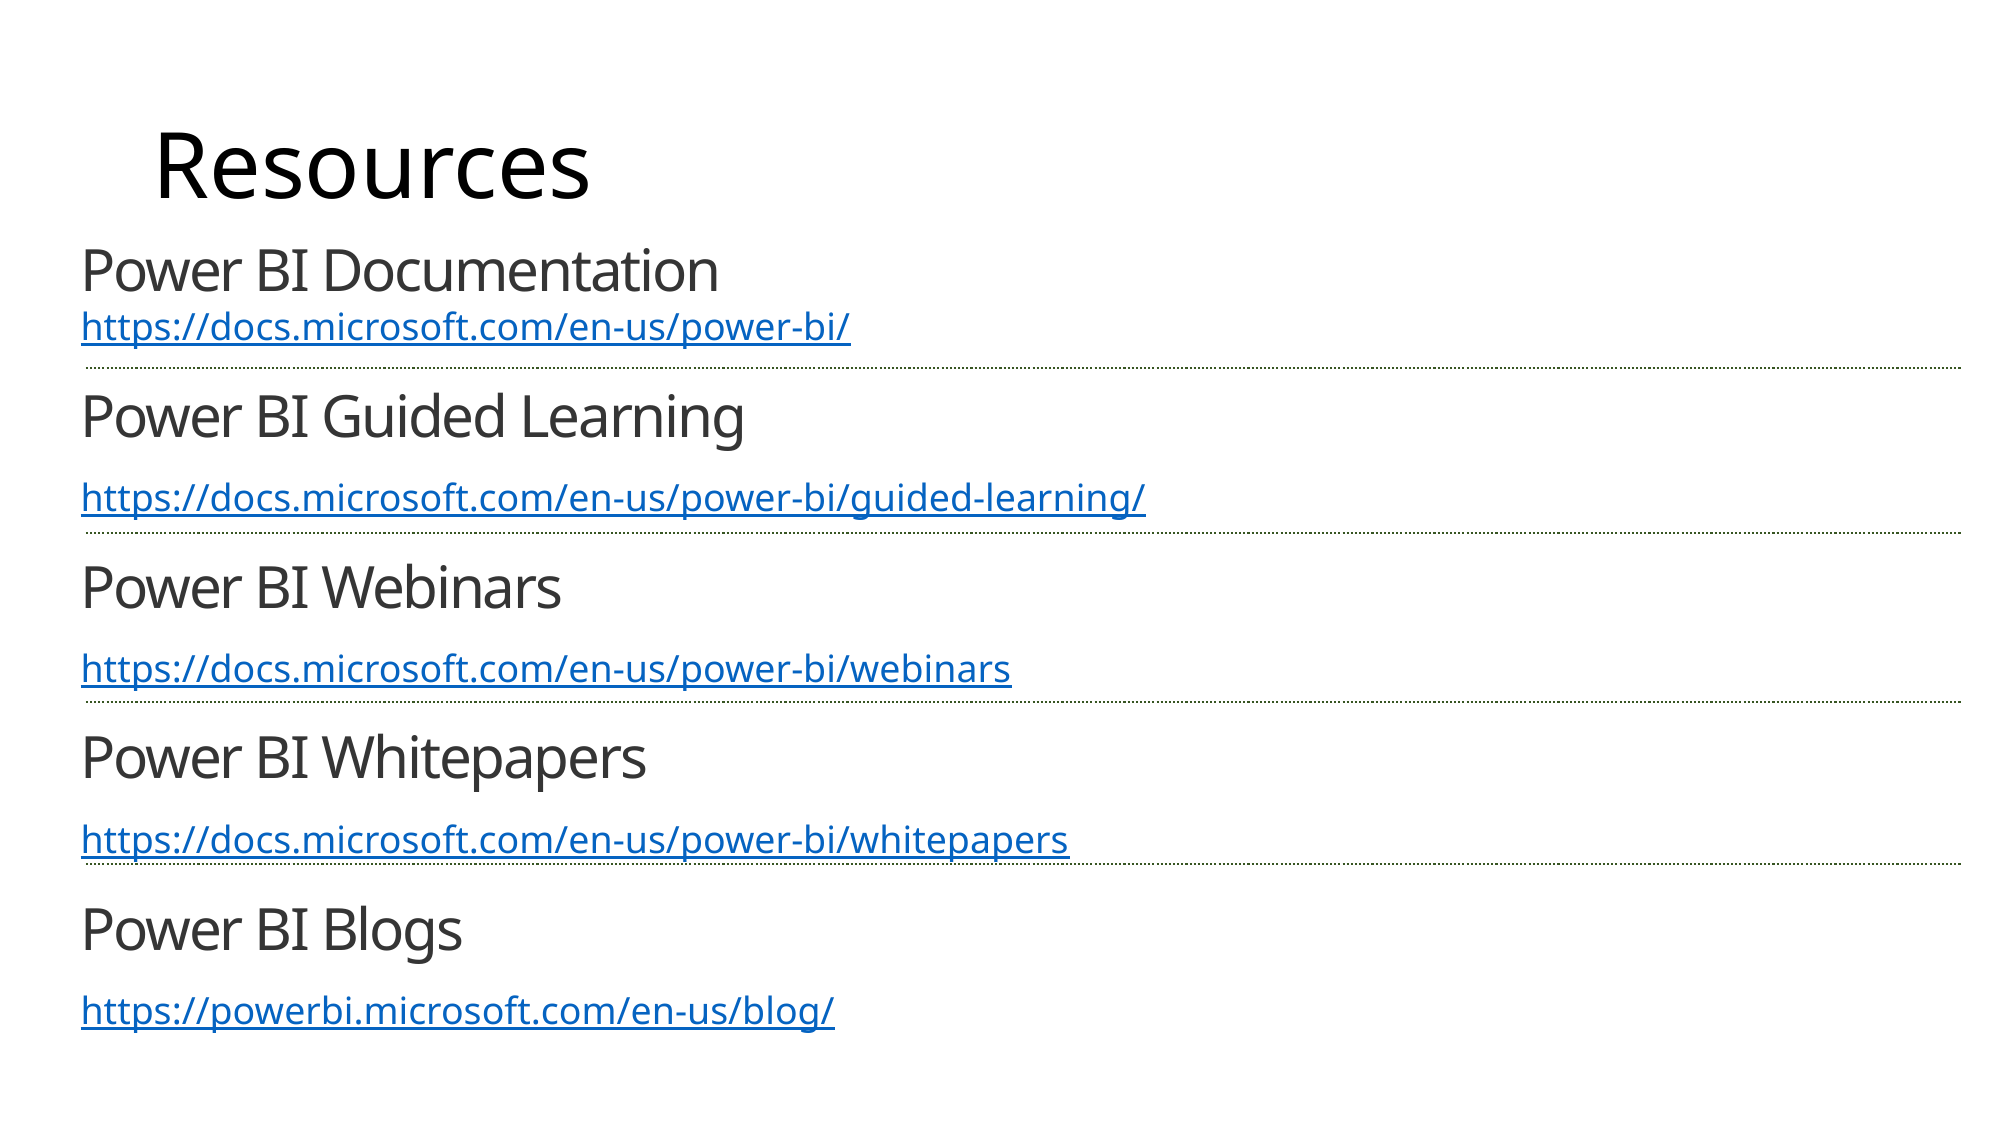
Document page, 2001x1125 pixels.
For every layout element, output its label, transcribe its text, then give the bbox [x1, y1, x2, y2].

title Resources [137, 59, 1863, 278]
text_box Power BI Documentation https://docs.microsoft.com/en-us/power-bi/ Power BI Guided Learning https://docs.microsoft.com/en-us/power-bi/guided-learning/ Power BI Webinars https://docs.microsoft.com/en-us/power-bi/webinars Power BI Whitepapers https://docs.microsoft.com/en-us/power-bi/whitepapers Power BI Blogs https://powerbi.microsoft.com/en-us/blog/ [80, 232, 1844, 1105]
